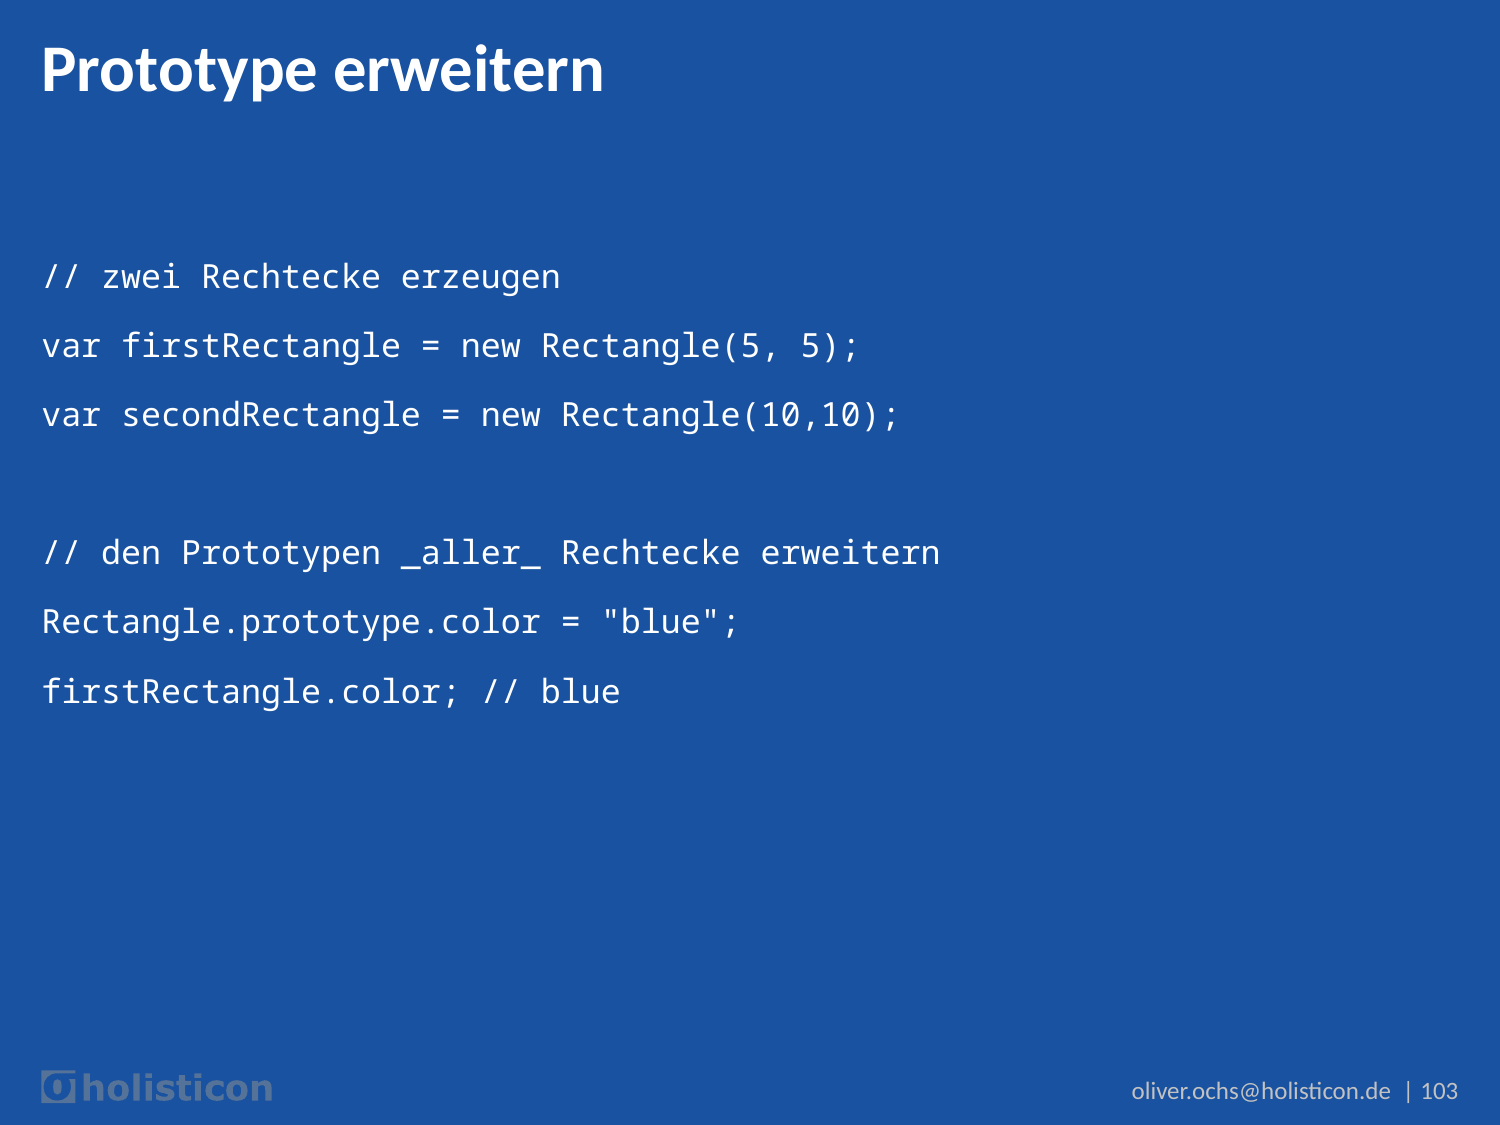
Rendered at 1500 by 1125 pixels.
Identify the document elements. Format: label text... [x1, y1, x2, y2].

title Prototype erweitern [41, 24, 1436, 188]
list // zwei Rechtecke erzeugen var firstRectangle = new Rectangle(5, 5); var secondRectangle = new Rectangle(10,10); // den Prototypen _aller_ Rechtecke erweitern Rectangle.prototype.color = "blue"; firstRectangle.color; // blue [41, 255, 1436, 973]
